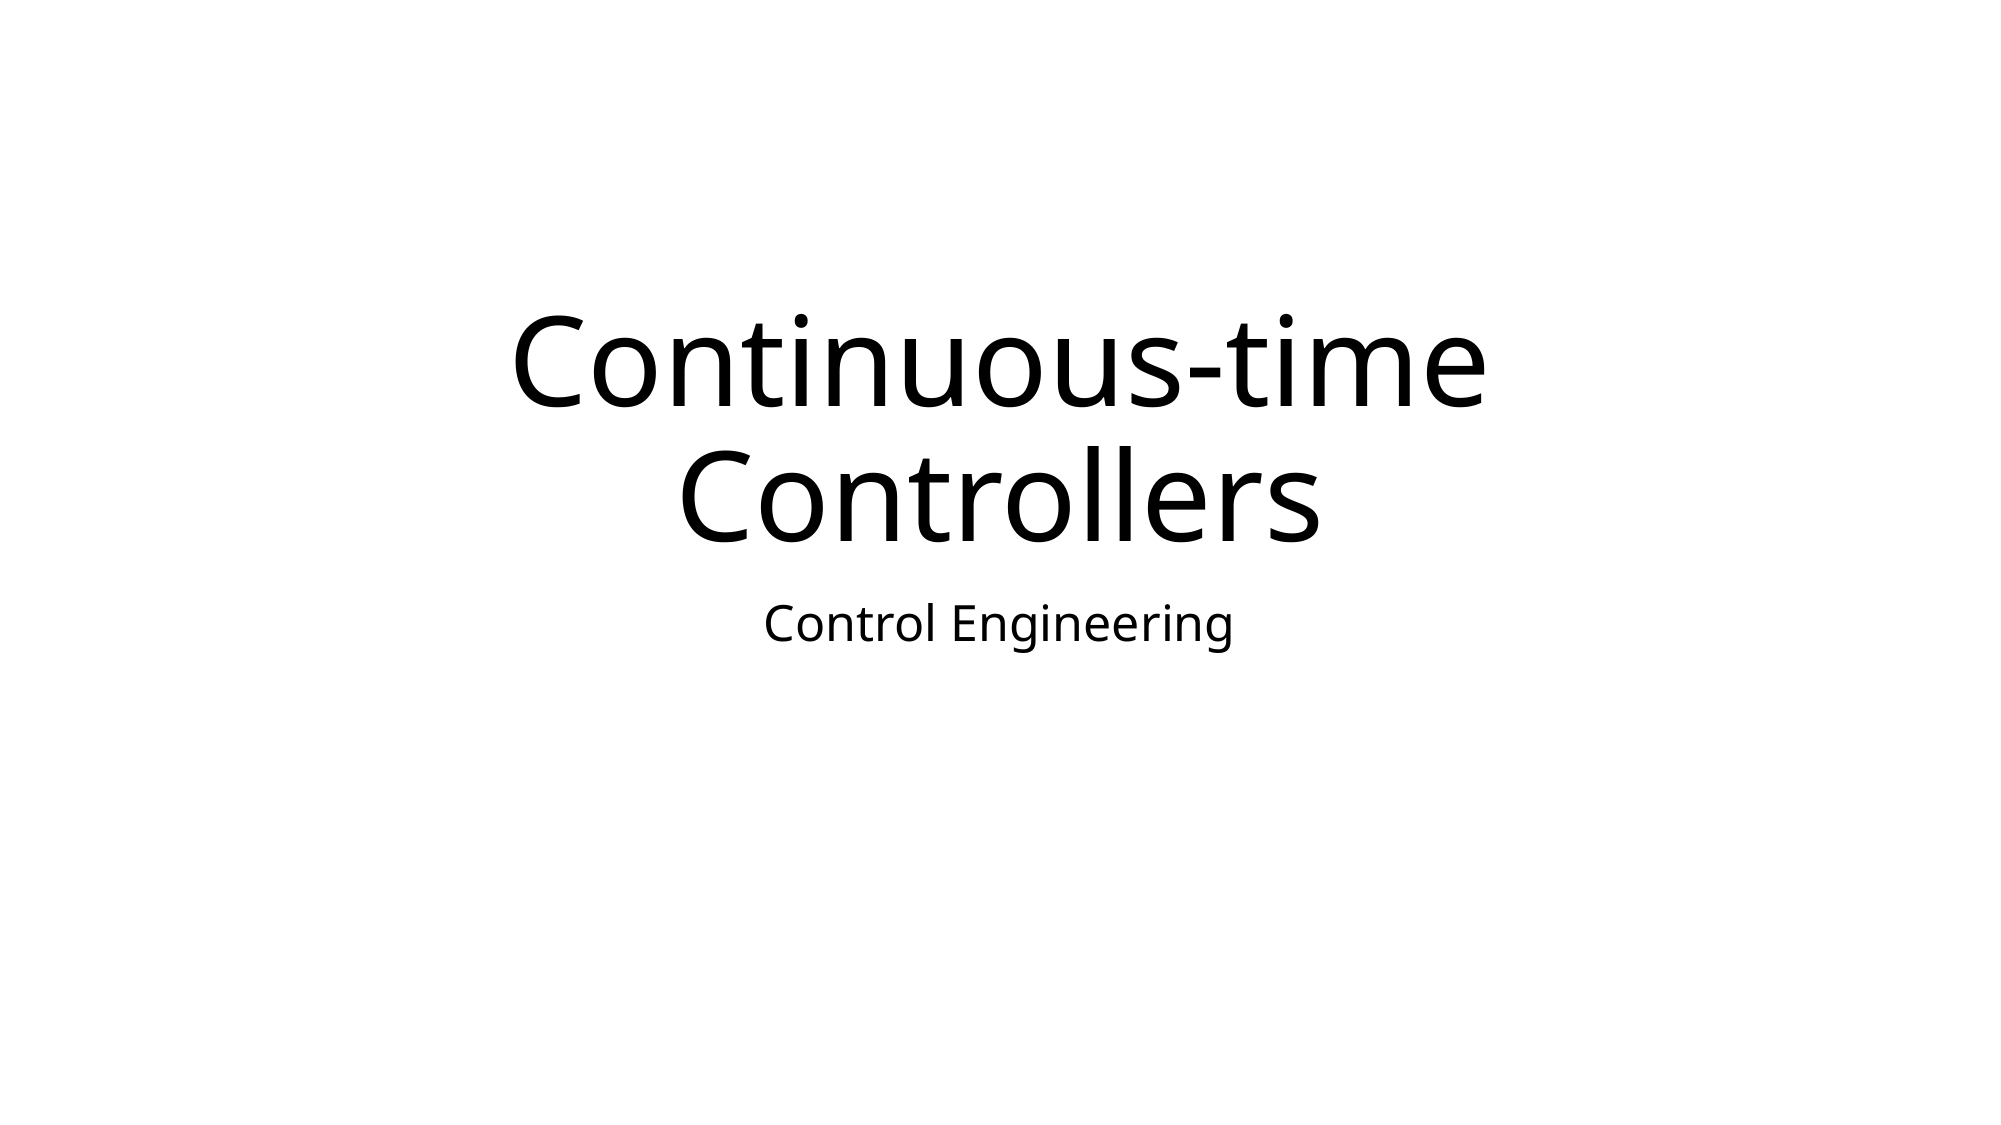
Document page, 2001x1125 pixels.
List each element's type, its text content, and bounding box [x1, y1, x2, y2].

subtitle Control Engineering [249, 590, 1750, 863]
title Continuous-time Controllers [249, 184, 1750, 576]
